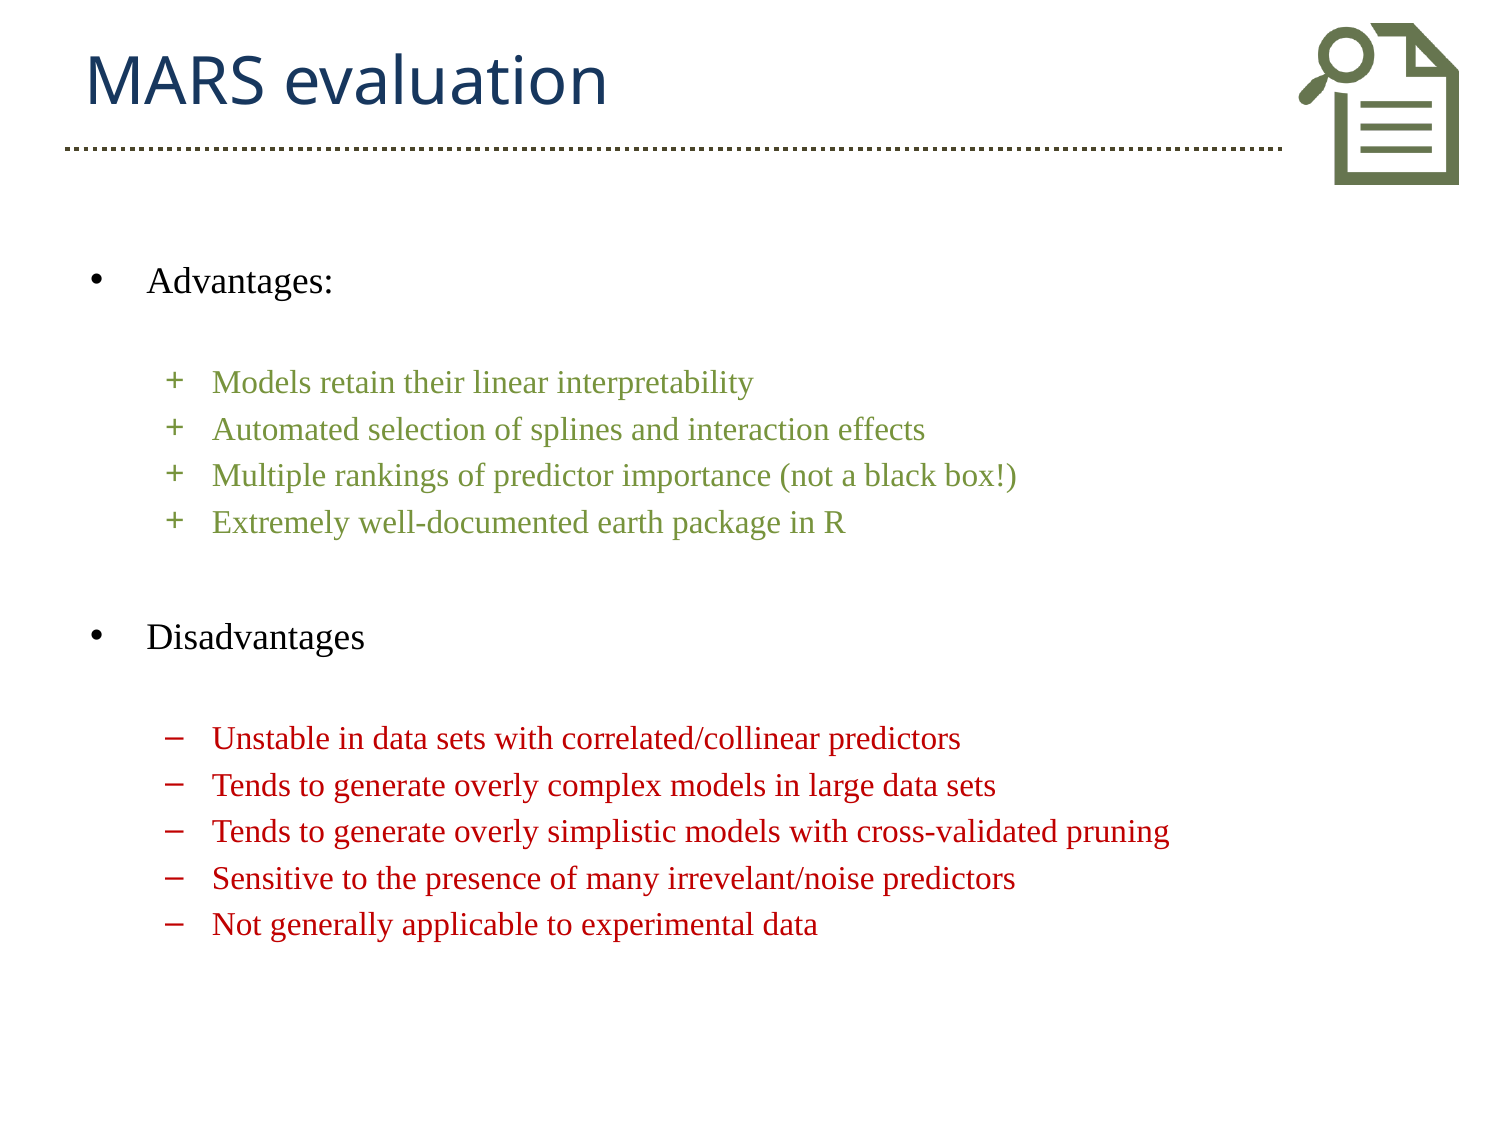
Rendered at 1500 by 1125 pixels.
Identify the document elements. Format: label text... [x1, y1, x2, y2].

list Advantages: Models retain their linear interpretability Automated selection of splines and interaction effects Multiple rankings of predictor importance (not a black box!) Extremely well-documented earth package in R Disadvantages Unstable in data sets with correlated/collinear predictors Tends to generate overly complex models in large data sets Tends to generate overly simplistic models with cross-validated pruning Sensitive to the presence of many irrevelant/noise predictors Not generally applicable to experimental data [75, 196, 1425, 1106]
text_box MARS evaluation [69, 30, 1292, 126]
picture [1297, 23, 1459, 185]
